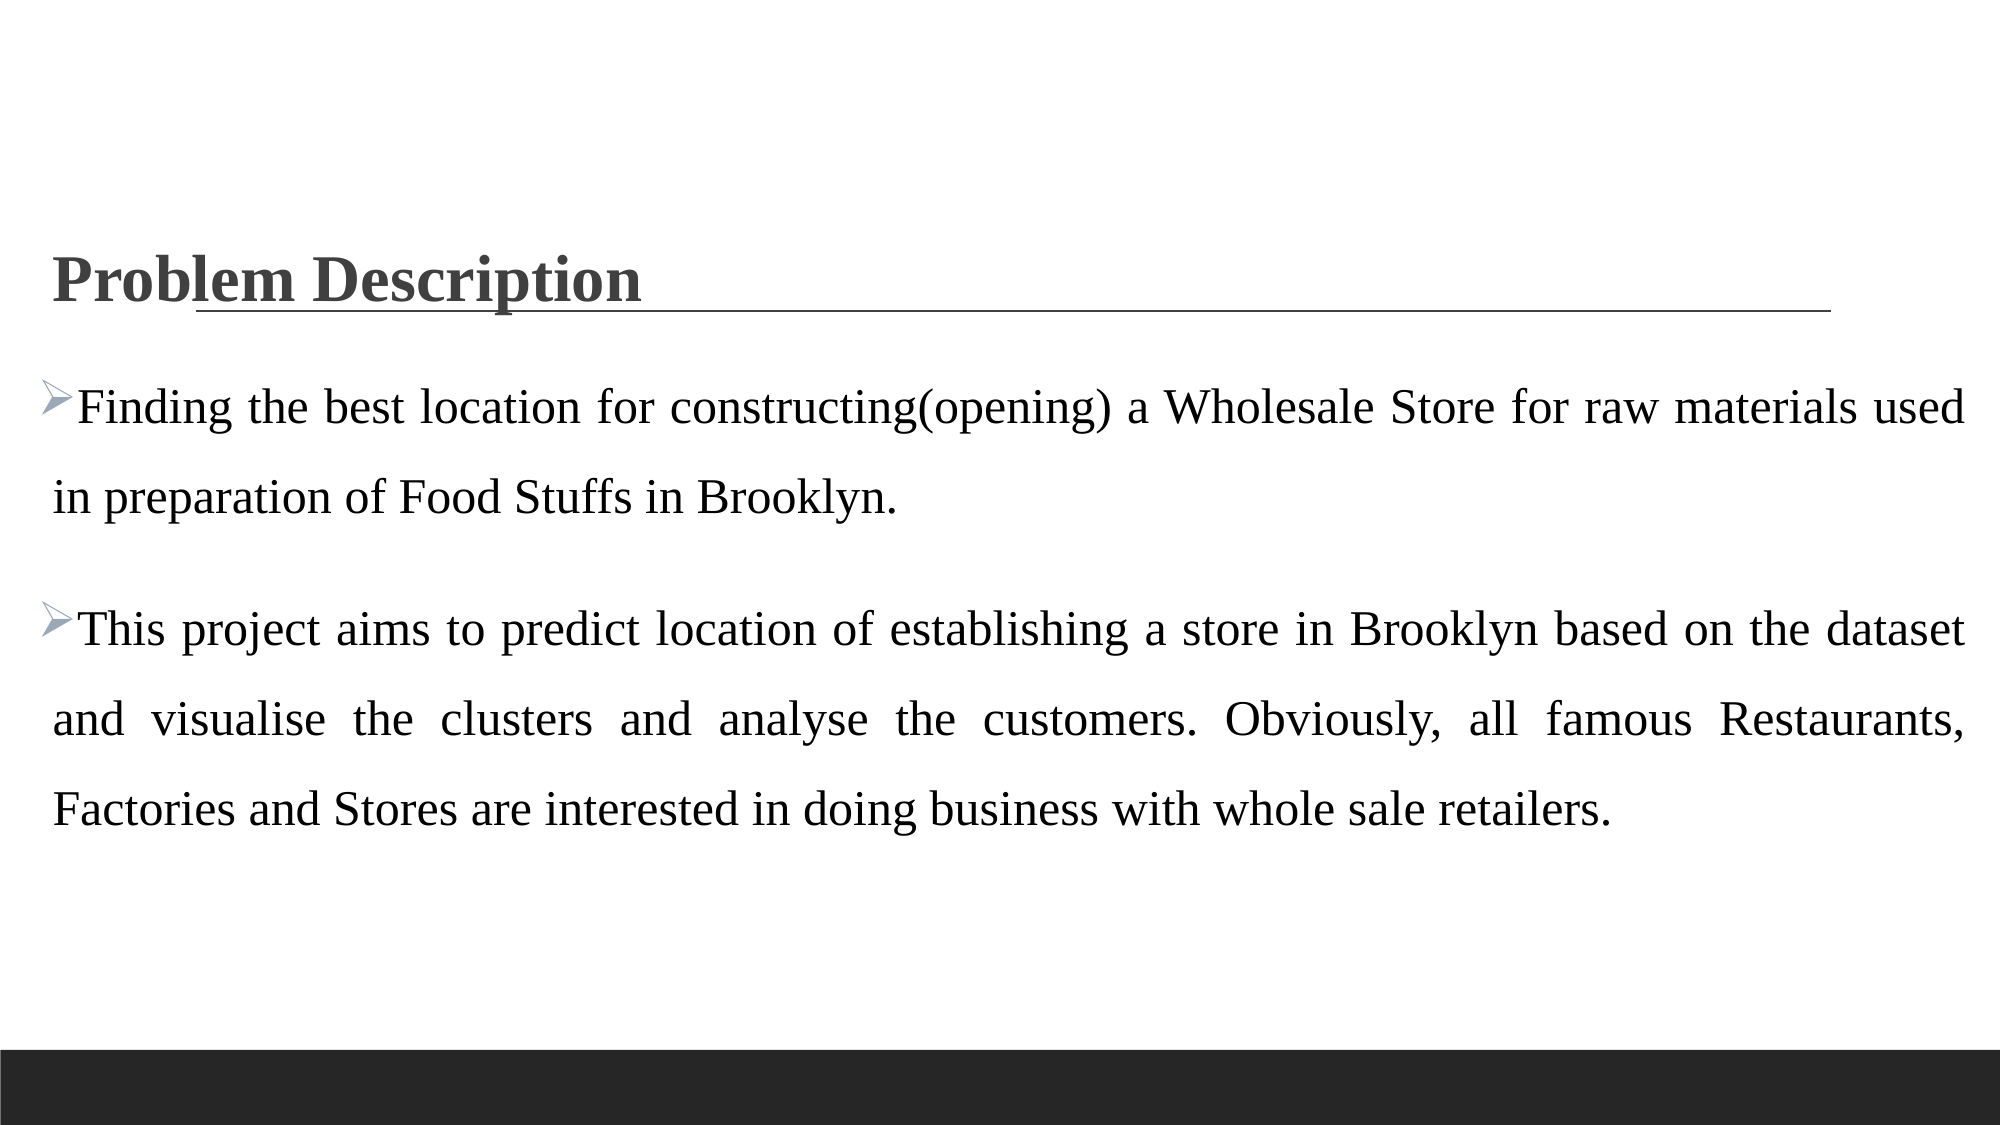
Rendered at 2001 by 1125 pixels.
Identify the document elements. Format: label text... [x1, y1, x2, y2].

list Problem Description Finding the best location for constructing(opening) a Wholesale Store for raw materials used in preparation of Food Stuffs in Brooklyn. This project aims to predict location of establishing a store in Brooklyn based on the dataset and visualise the clusters and analyse the customers. Obviously, all famous Restaurants, Factories and Stores are interested in doing business with whole sale retailers. [37, 60, 1968, 1013]
